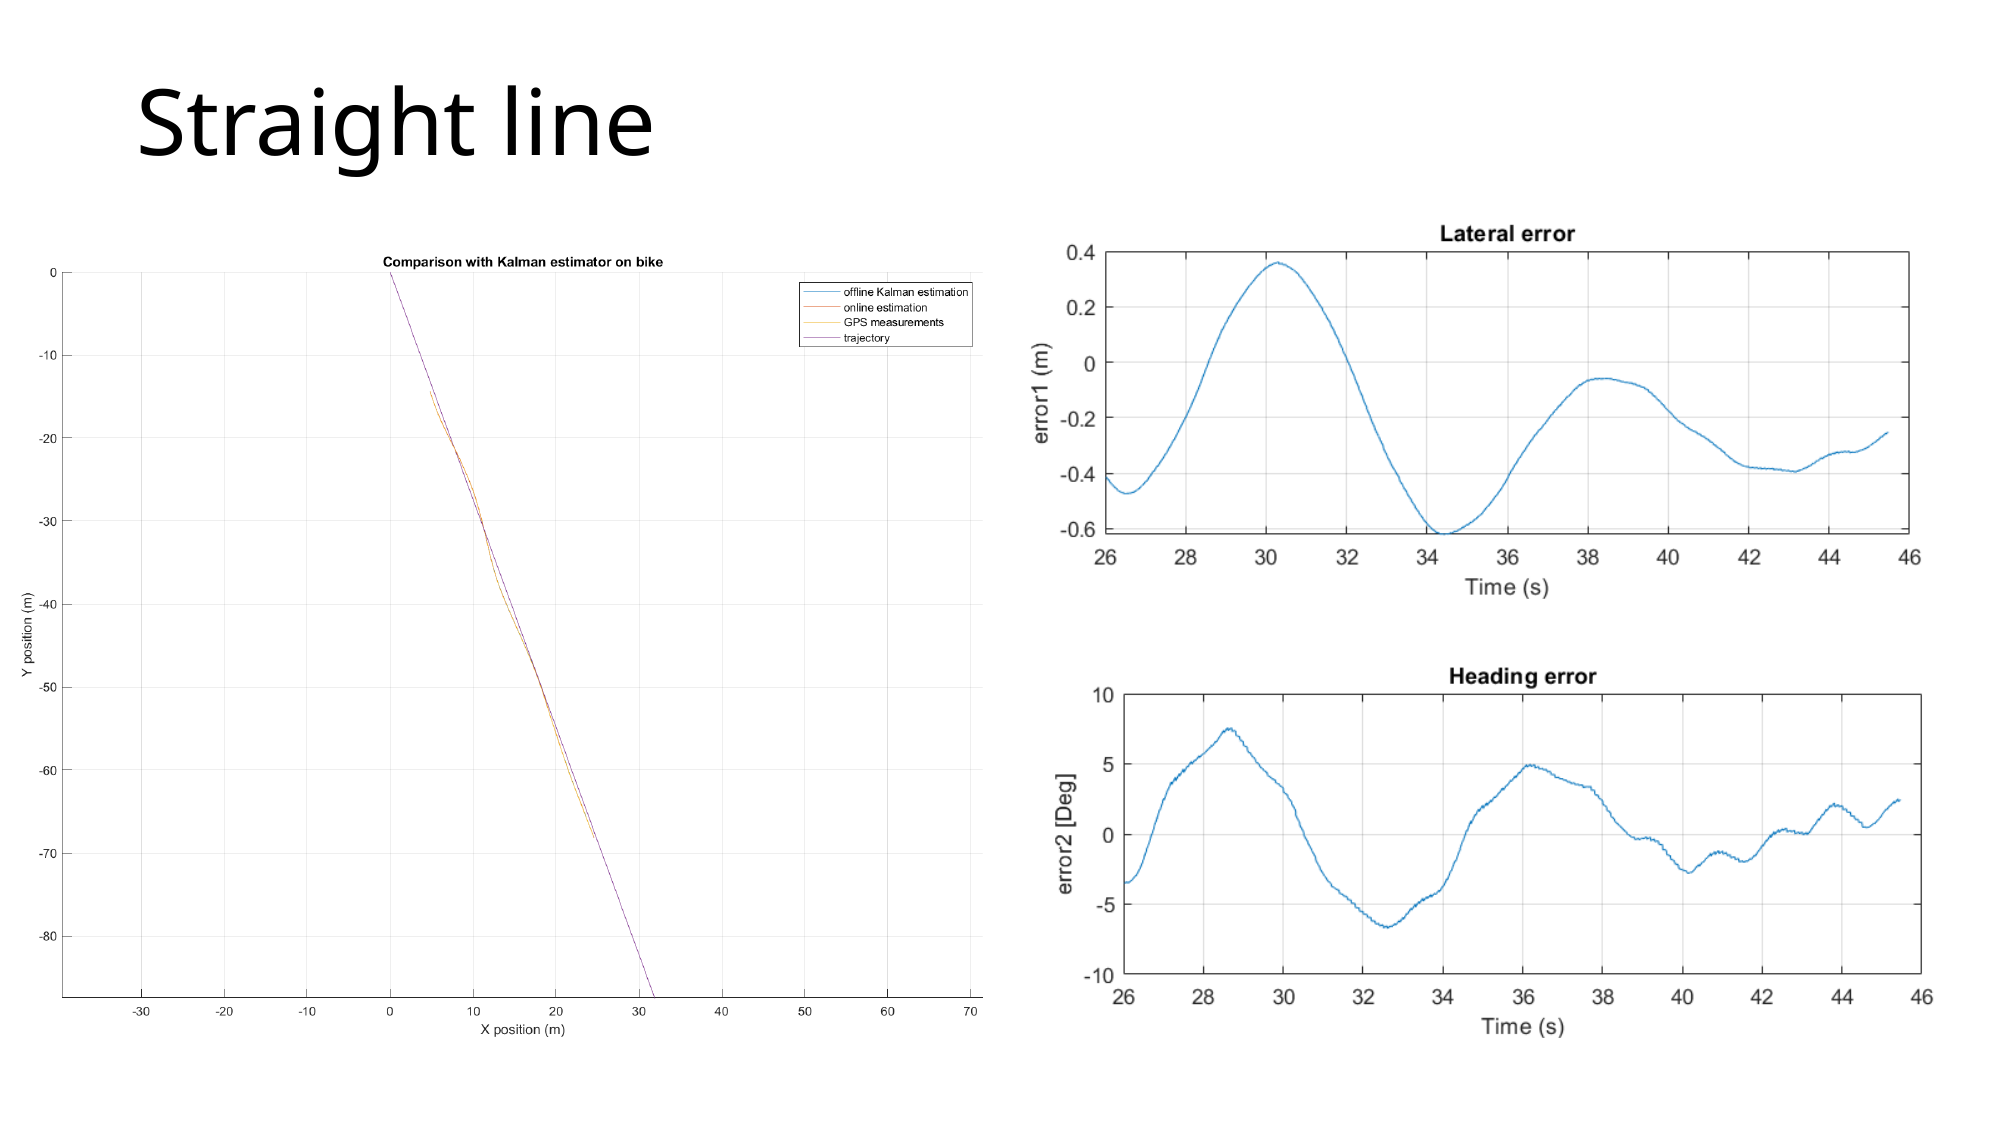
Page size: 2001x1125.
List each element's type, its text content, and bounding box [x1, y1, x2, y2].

title Straight line [121, 17, 1847, 235]
picture [19, 255, 984, 1038]
picture [1035, 651, 1948, 1038]
picture [1019, 208, 1964, 599]
